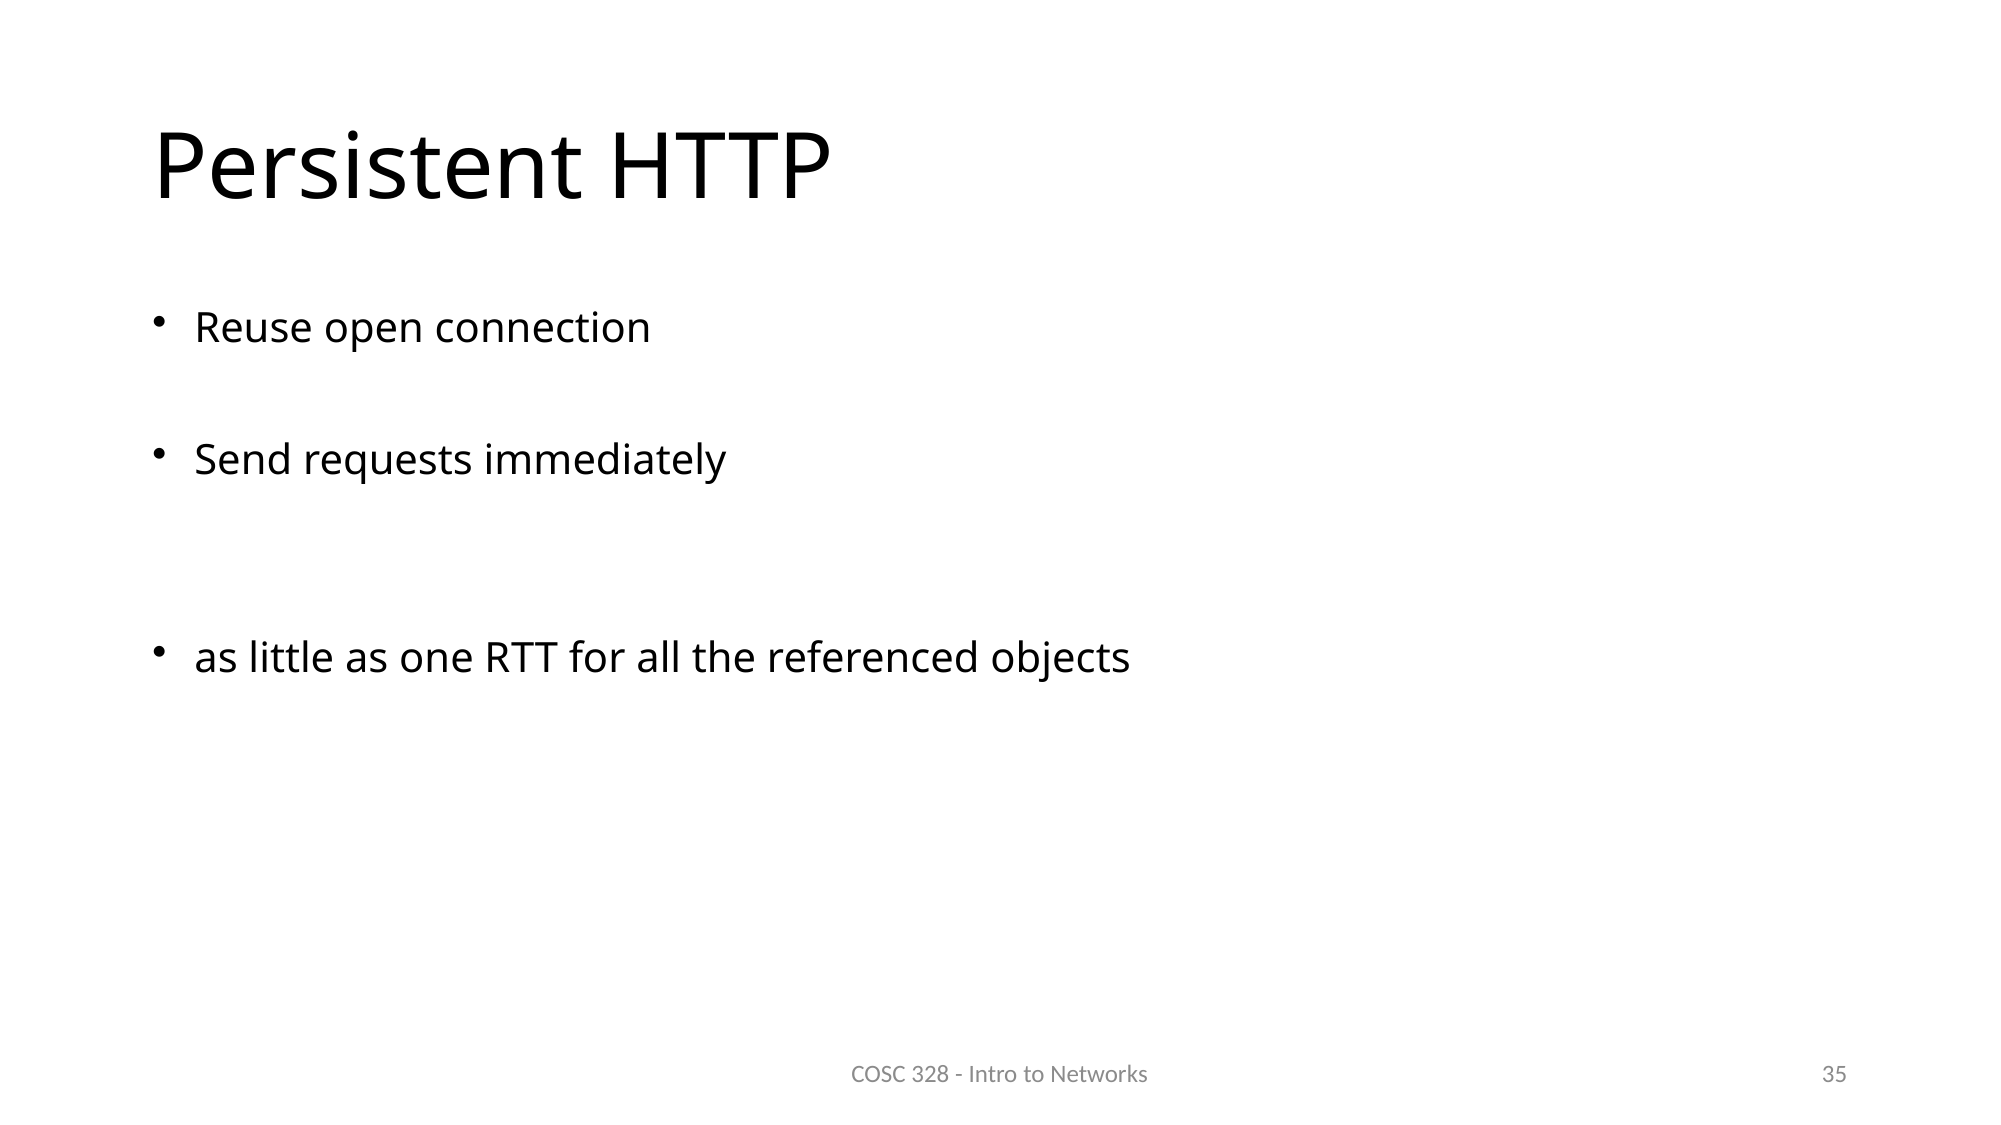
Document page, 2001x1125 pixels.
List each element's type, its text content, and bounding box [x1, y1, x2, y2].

list Reuse open connection Send requests immediately as little as one R T T for all the referenced objects [137, 299, 1863, 953]
title Persistent HTTP [137, 67, 1863, 271]
slide_number 35 [1412, 1042, 1863, 1103]
footer COSC 328 - Intro to Networks [662, 1042, 1338, 1103]
